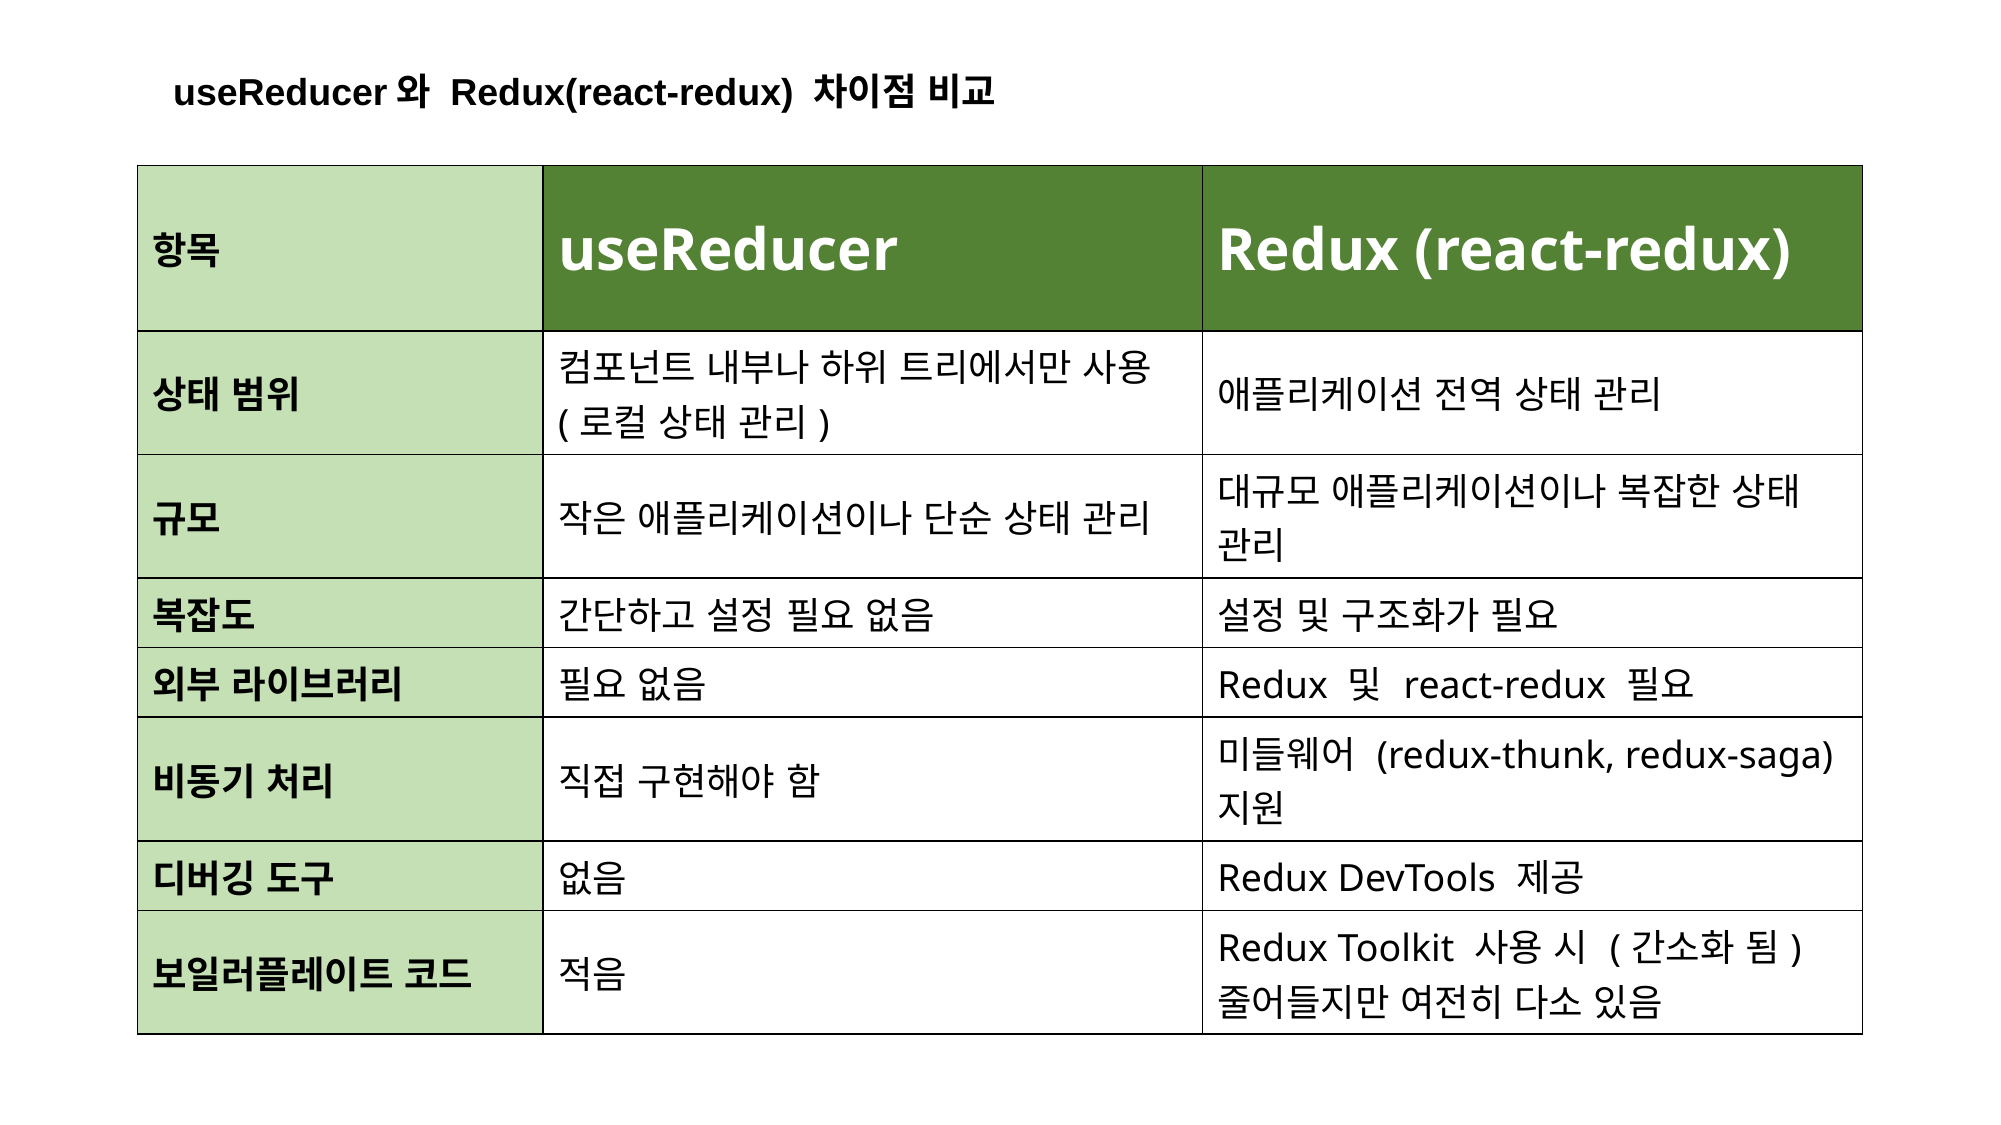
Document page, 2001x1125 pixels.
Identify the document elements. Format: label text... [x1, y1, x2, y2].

table_cell 컴포넌트 내부나 하위 트리에서만 사용 (로컬 상태 관리) [544, 332, 1202, 454]
table_cell 비동기 처리 [138, 718, 542, 840]
table_cell 필요 없음 [544, 648, 1202, 716]
table_cell 외부 라이브러리 [138, 648, 542, 716]
table_cell 설정 및 구조화가 필요 [1203, 579, 1862, 647]
table_cell 미들웨어 (redux-thunk, redux-saga) 지원 [1203, 718, 1862, 840]
table_cell 대규모 애플리케이션이나 복잡한 상태 관리 [1203, 455, 1862, 577]
table_header 항목 [138, 166, 542, 330]
table_cell 직접 구현해야 함 [544, 718, 1202, 840]
table_cell 없음 [544, 842, 1202, 910]
table_cell Redux Toolkit 사용 시 (간소화 됨) 줄어들지만 여전히 다소 있음 [1203, 911, 1862, 1033]
table_cell 애플리케이션 전역 상태 관리 [1203, 332, 1862, 454]
table_cell 적음 [544, 911, 1202, 1033]
table_cell 규모 [138, 455, 542, 577]
table_header Redux (react-redux) [1203, 166, 1862, 330]
table_cell 작은 애플리케이션이나 단순 상태 관리 [544, 455, 1202, 577]
table_cell 복잡도 [138, 579, 542, 647]
table_cell 간단하고 설정 필요 없음 [544, 579, 1202, 647]
table_header useReducer [544, 166, 1202, 330]
table_cell Redux DevTools 제공 [1203, 842, 1862, 910]
table_cell 보일러플레이트 코드 [138, 911, 542, 1033]
text_box useReducer와 Redux(react-redux) 차이점 비교 [158, 60, 1012, 166]
table_cell 디버깅 도구 [138, 842, 542, 910]
table_cell 상태 범위 [138, 332, 542, 454]
table_cell Redux 및 react-redux 필요 [1203, 648, 1862, 716]
